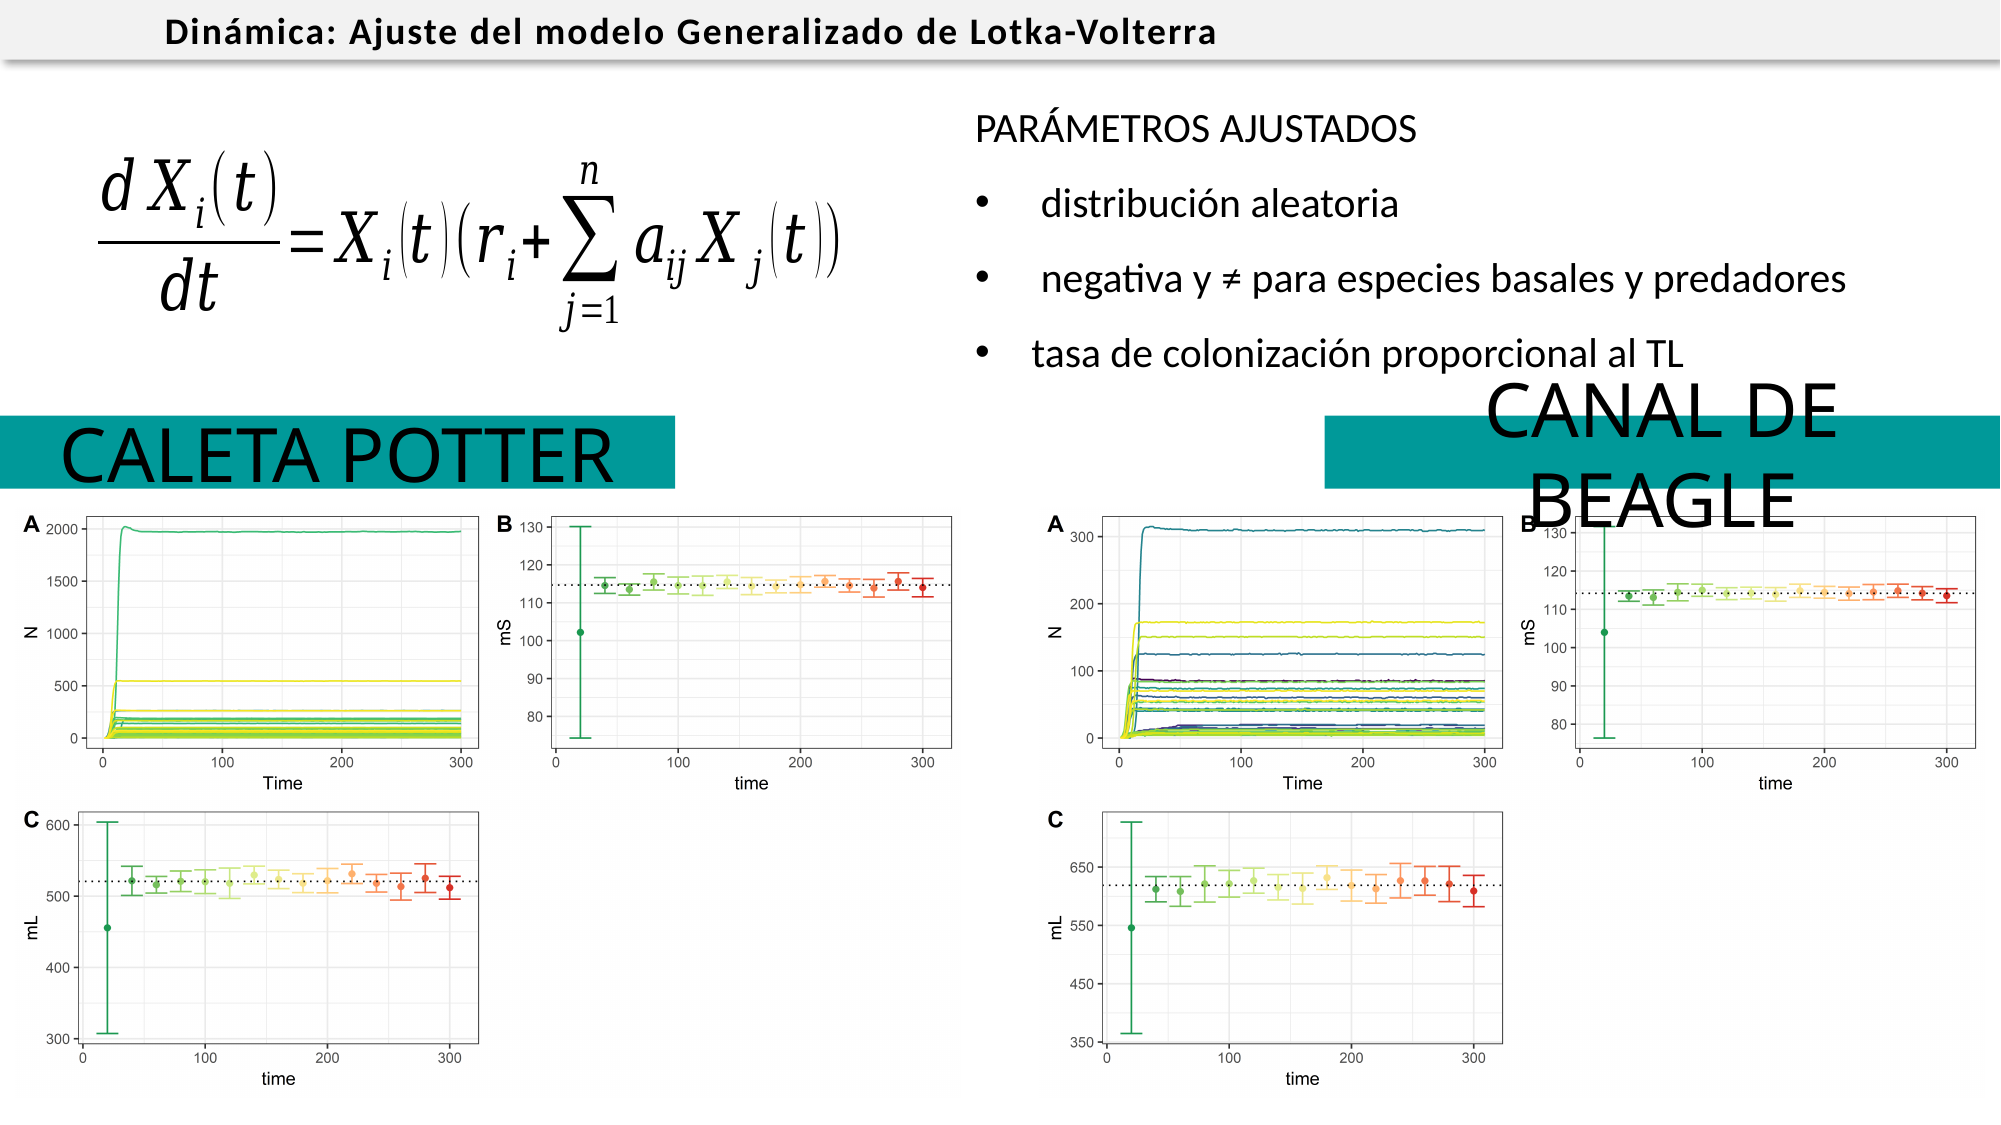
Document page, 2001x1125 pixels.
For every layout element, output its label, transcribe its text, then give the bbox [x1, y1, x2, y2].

text_box CALETA POTTER [0, 415, 676, 490]
text_box Dinámica: Ajuste del modelo Generalizado de Lotka-Volterra [0, 0, 2000, 60]
picture [15, 507, 961, 1098]
picture [1039, 507, 1985, 1098]
text_box CANAL DE BEAGLE [1324, 415, 2000, 490]
